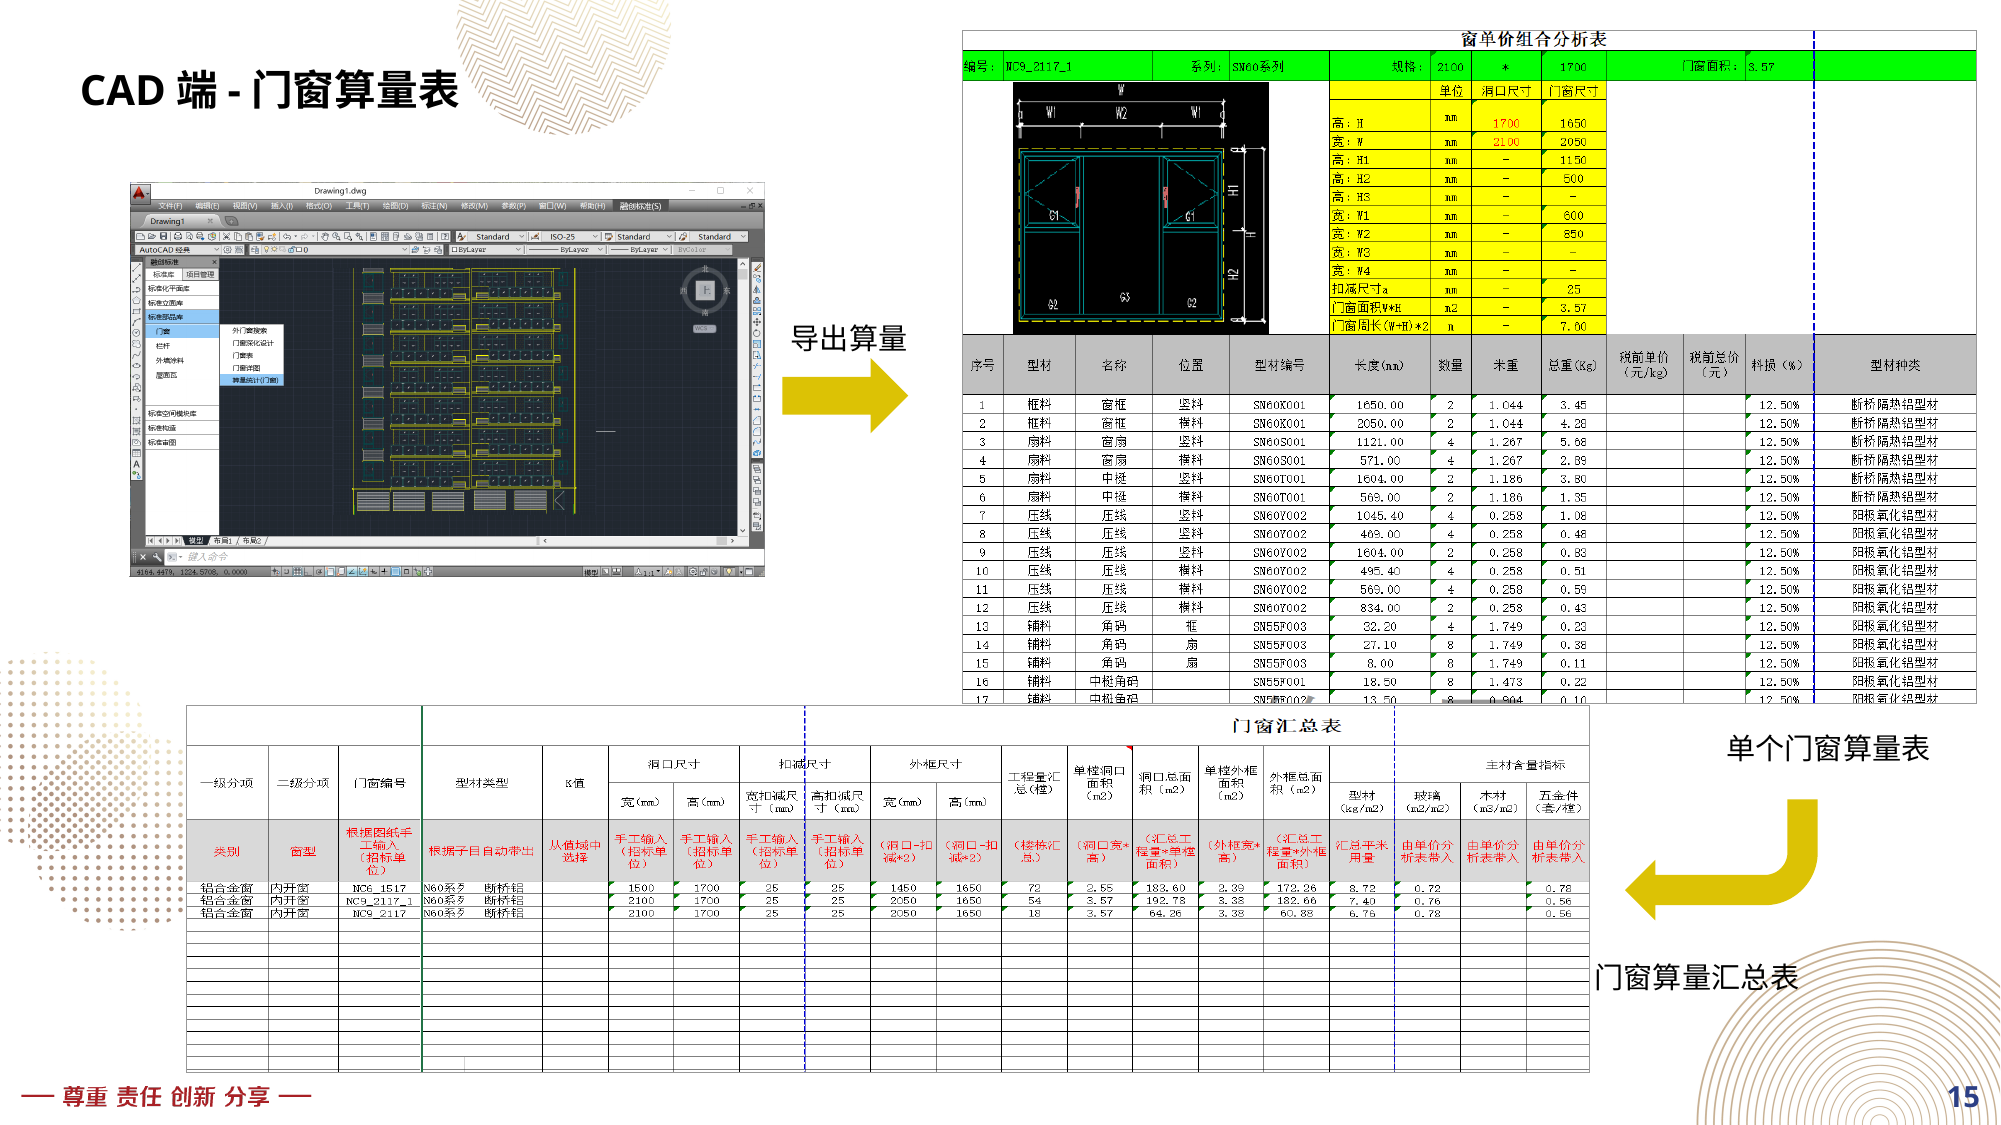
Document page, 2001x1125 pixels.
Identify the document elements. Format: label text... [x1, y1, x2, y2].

title CAD端-门窗算量表 [70, 52, 962, 126]
text_box 导出算量 [786, 316, 913, 360]
text_box [1625, 799, 1818, 921]
text_box 门窗算量汇总表 [1590, 955, 1804, 999]
text_box 单个门窗算量表 [1722, 726, 1936, 770]
text_box [782, 360, 909, 434]
picture [0, 0, 2001, 1125]
